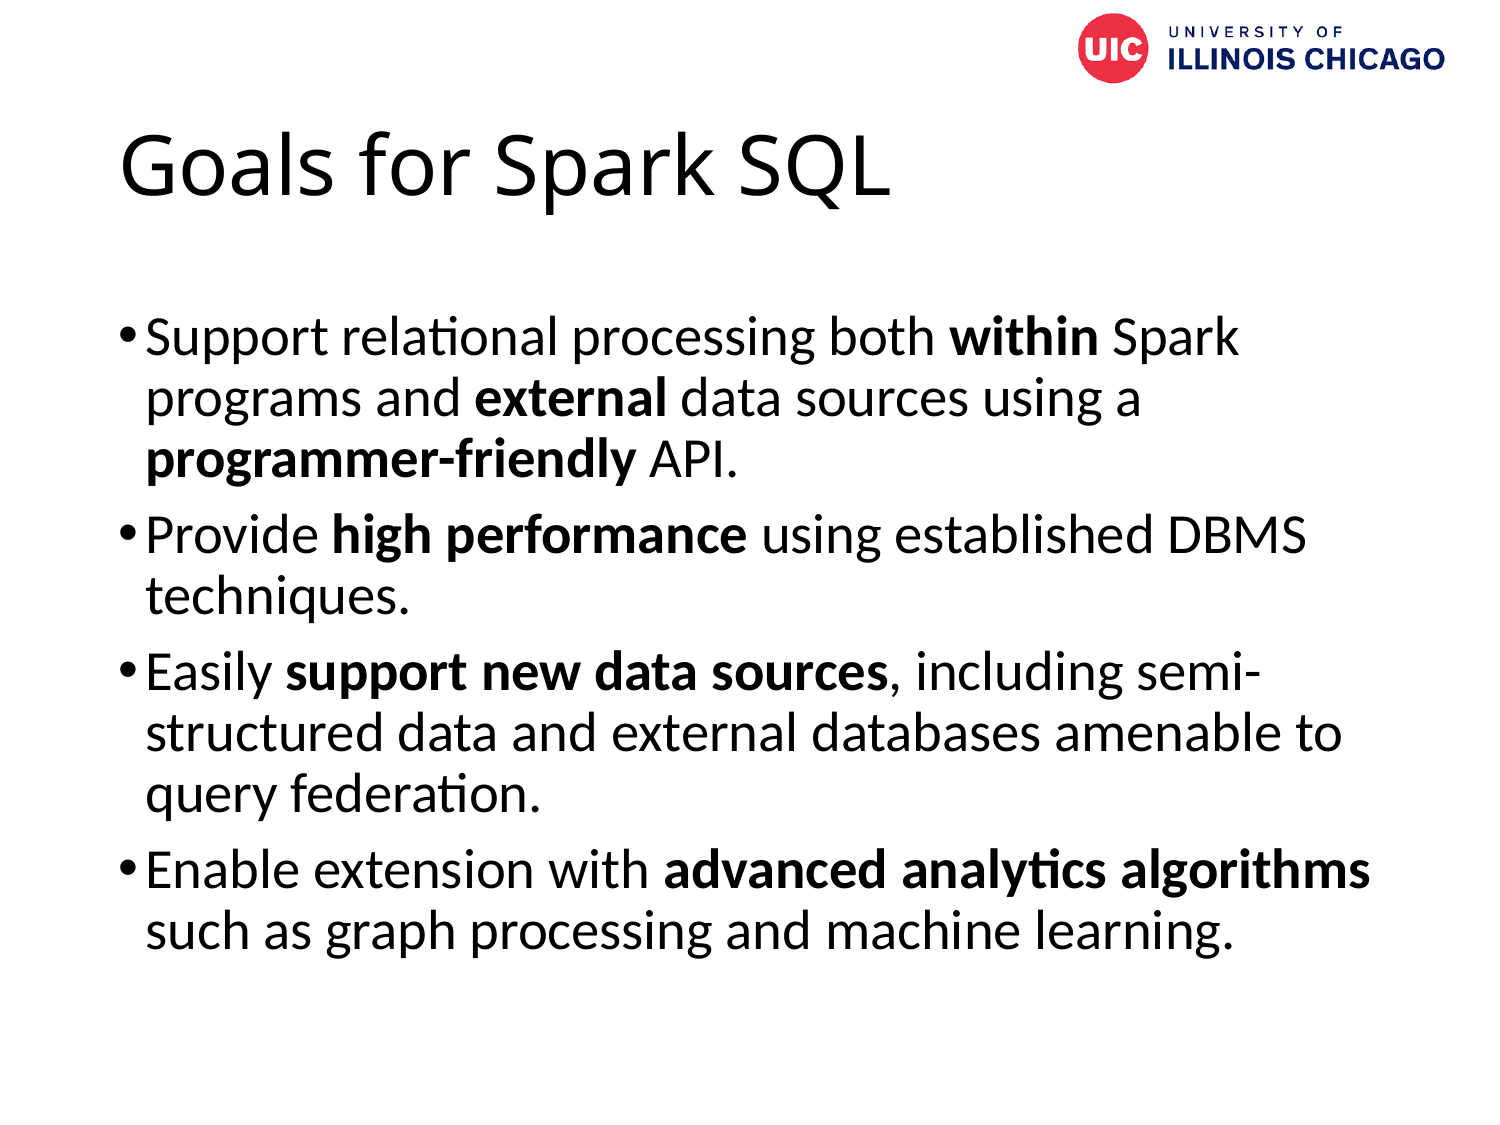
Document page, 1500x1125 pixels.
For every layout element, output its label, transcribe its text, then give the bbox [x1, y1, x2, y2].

picture [1076, 11, 1448, 86]
list Support relational processing both within Spark programs and external data sources using a programmer-friendly API. Provide high performance using established DBMS techniques. Easily support new data sources, including semi-structured data and external databases amenable to query federation. Enable extension with advanced analytics algorithms such as graph processing and machine learning. [103, 299, 1397, 1014]
title Goals for Spark SQL [103, 59, 1397, 278]
